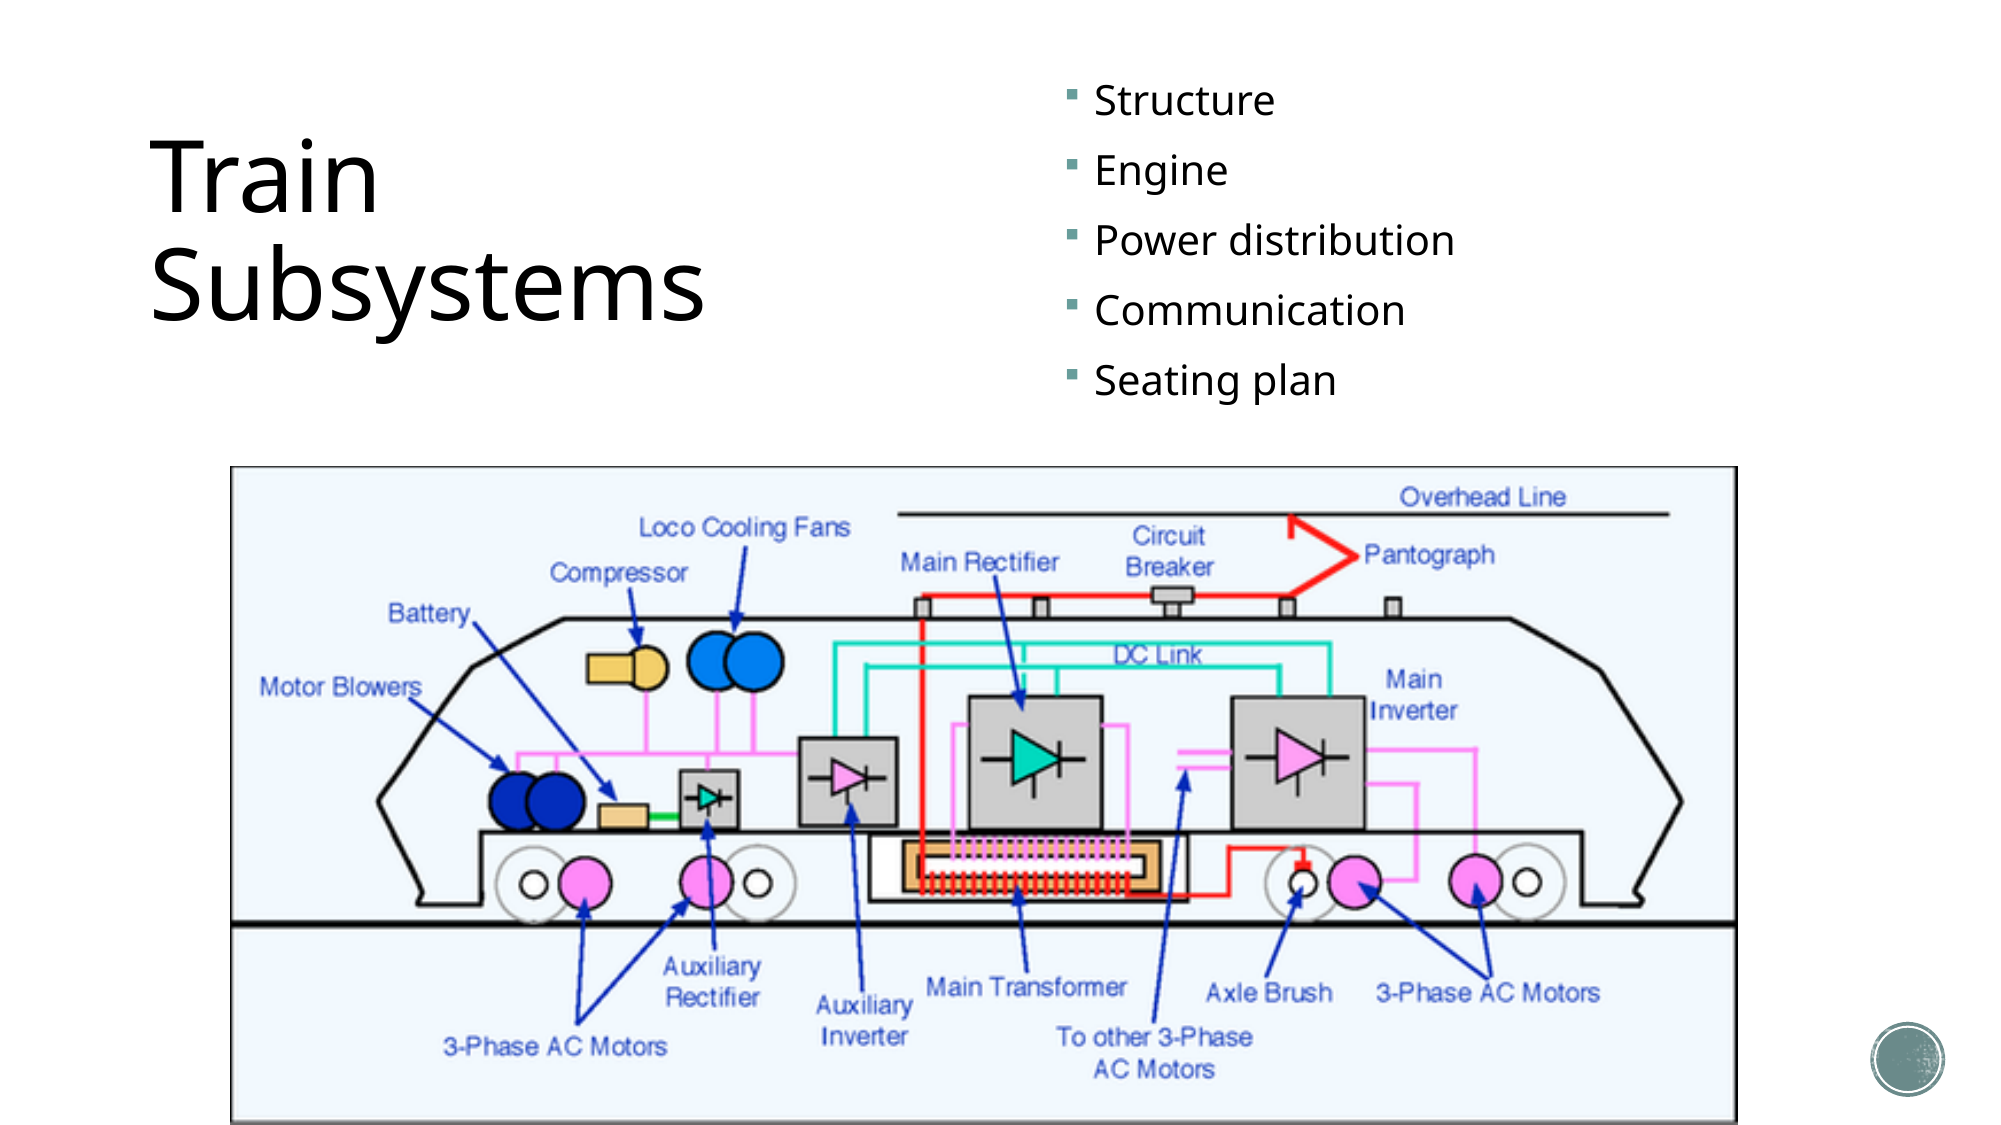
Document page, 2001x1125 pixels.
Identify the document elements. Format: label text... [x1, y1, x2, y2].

title Train Subsystems [134, 102, 873, 367]
picture [230, 467, 1738, 1125]
list Structure Engine Power distribution Communication Seating plan [1049, 71, 1788, 459]
